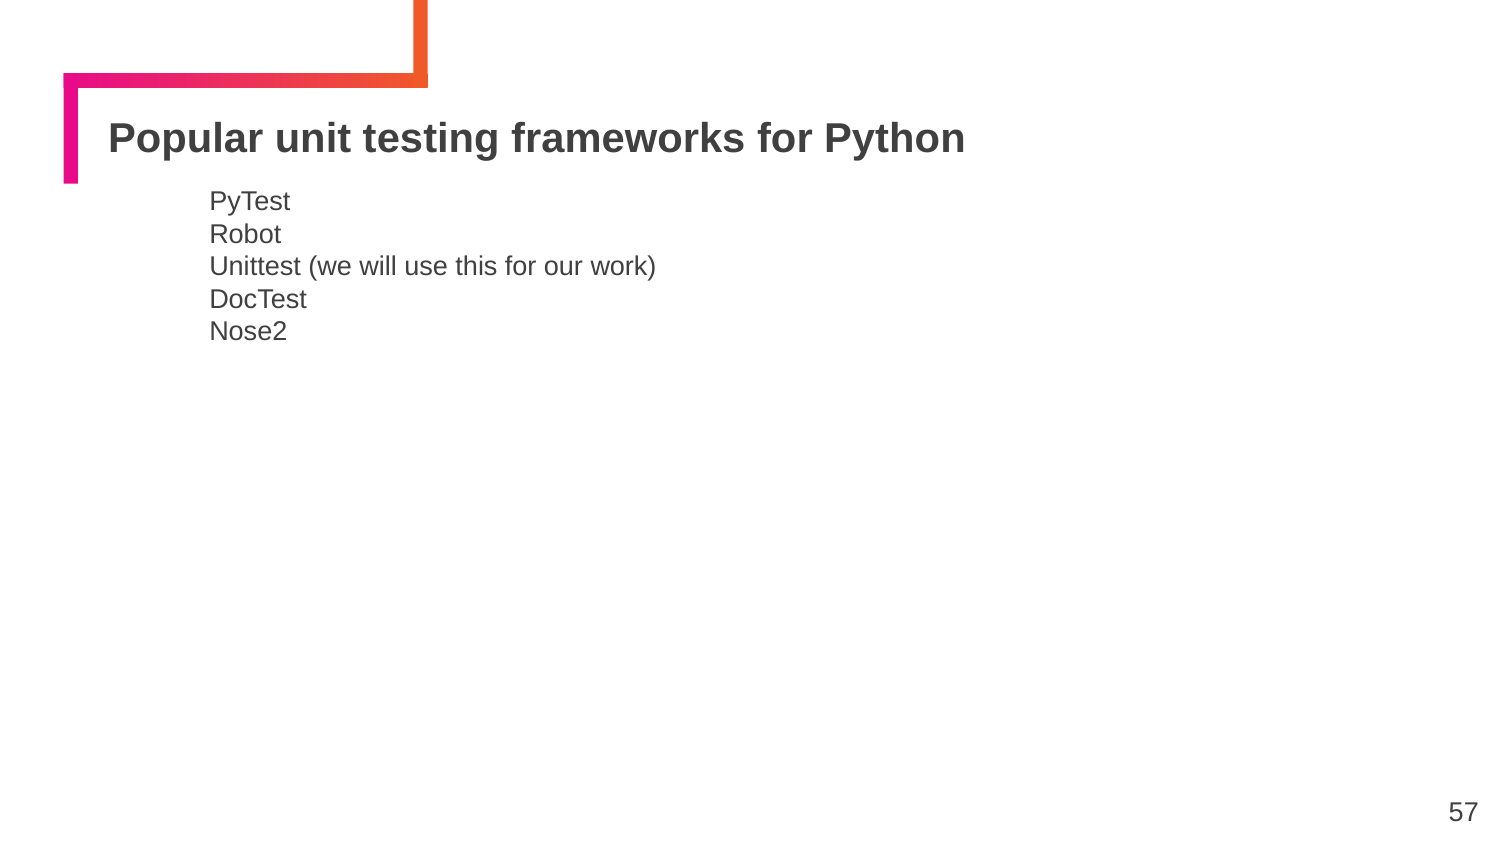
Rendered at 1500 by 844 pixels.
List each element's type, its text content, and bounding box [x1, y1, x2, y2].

subtitle PyTest Robot Unittest (we will use this for our work) DocTest Nose2 [100, 168, 1352, 690]
title Popular unit testing frameworks for Python [100, 117, 1455, 169]
slide_number 57 [1403, 779, 1494, 844]
